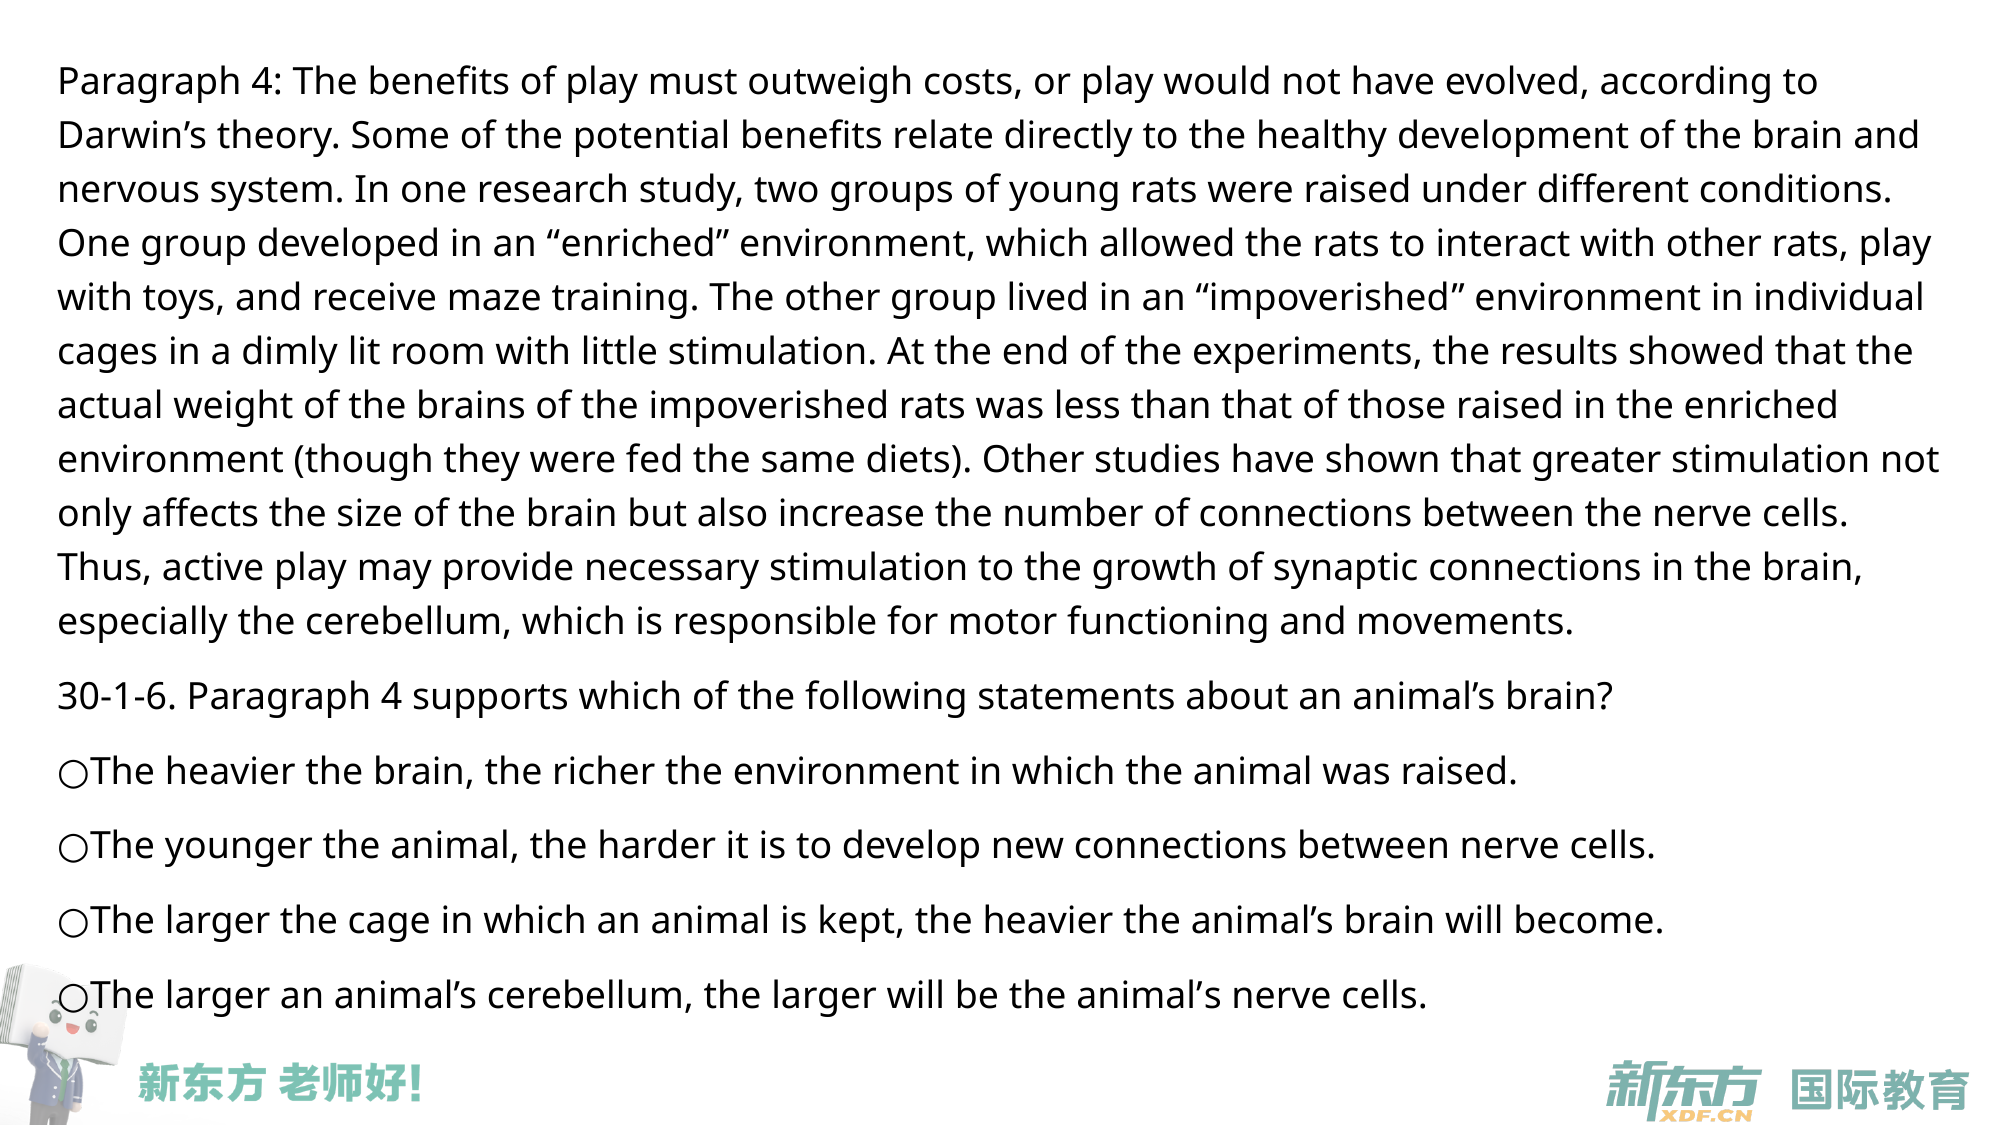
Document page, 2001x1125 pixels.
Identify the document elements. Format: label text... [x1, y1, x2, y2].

table_cell 20 [138, 1085, 420, 1102]
table_cell 20 [1572, 1036, 2000, 1125]
list Paragraph 4: The benefits of play must outweigh costs, or play would not have evolved, according to Darwin’s theory. Some of the potential benefits relate directly to the healthy development of the brain and nervous system. In one research study, two groups of young rats were raised under different conditions. One group developed in an “enriched” environment, which allowed the rats to interact with other rats, play with toys, and receive maze training. The other group lived in an “impoverished” environment in individual cages in a dimly lit room with little stimulation. At the end of the experiments, the results showed that the actual weight of the brains of the impoverished rats was less than that of those raised in the enriched environment (though they were fed the same diets). Other studies have shown that greater stimulation not only affects the size of the brain but also increase the number of connections between the nerve cells. Thus, active play may provide necessary stimulation to the growth of synaptic connections in the brain, especially the cerebellum, which is responsible for motor functioning and movements. 30-1-6. Paragraph 4 supports which of the following statements about an animal’s brain? ○The heavier the brain, the richer the environment in which the animal was raised. ○The younger the animal, the harder it is to develop new connections between nerve cells. ○The larger the cage in which an animal is kept, the heavier the animal’s brain will become. ○The larger an animal’s cerebellum, the larger will be the animal’s nerve cells. [42, 40, 1958, 1085]
